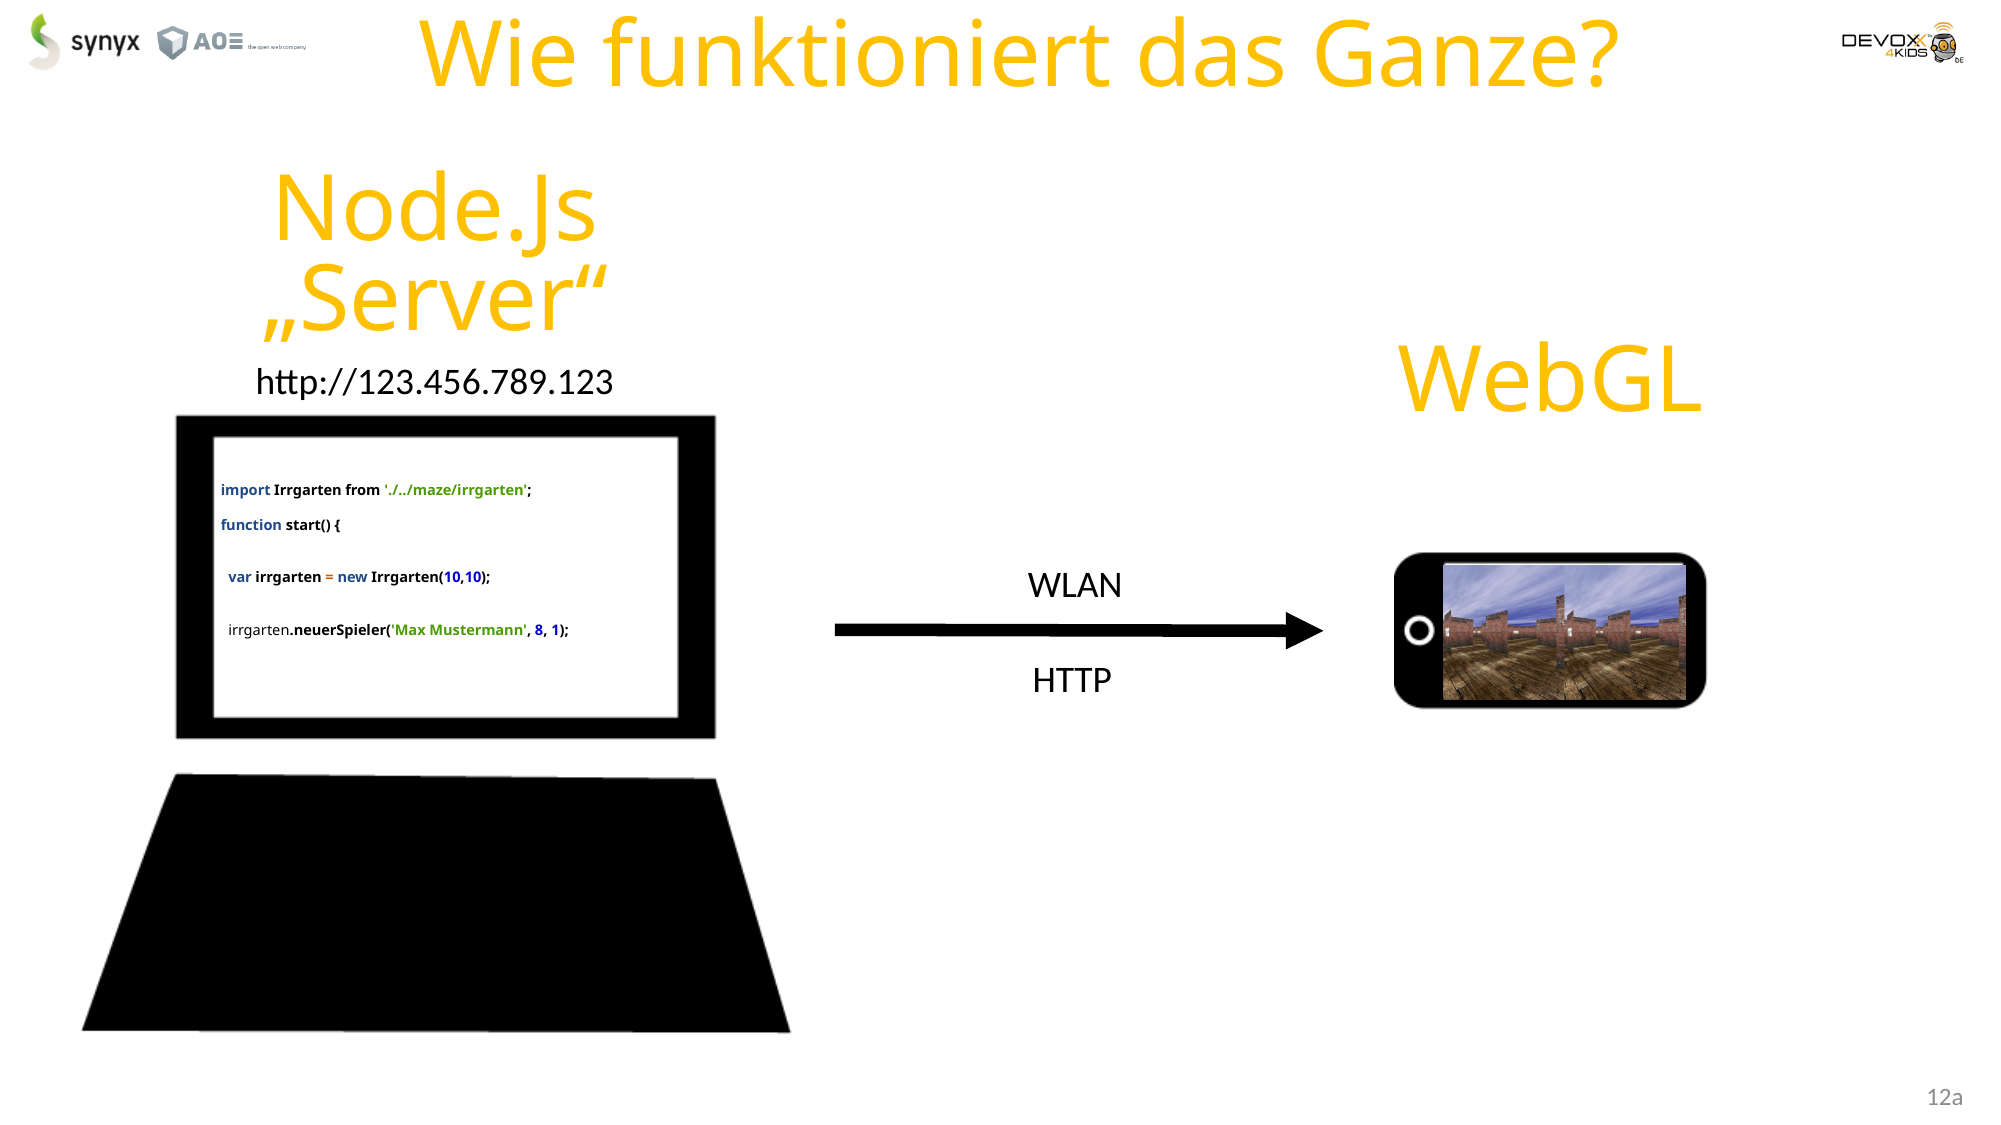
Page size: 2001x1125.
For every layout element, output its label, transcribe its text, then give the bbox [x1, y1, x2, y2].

picture [1839, 20, 1965, 64]
text_box WebGL [1262, 324, 1840, 422]
text_box Node.Js [146, 154, 724, 243]
title Wie funktioniert das Ganze? [333, 0, 1708, 97]
picture [36, 324, 837, 1125]
picture [22, 9, 313, 74]
text_box HTTP [1017, 647, 1127, 708]
text_box WLAN [1013, 552, 1138, 613]
picture [1394, 473, 1708, 786]
text_box „Server“ [146, 243, 724, 324]
